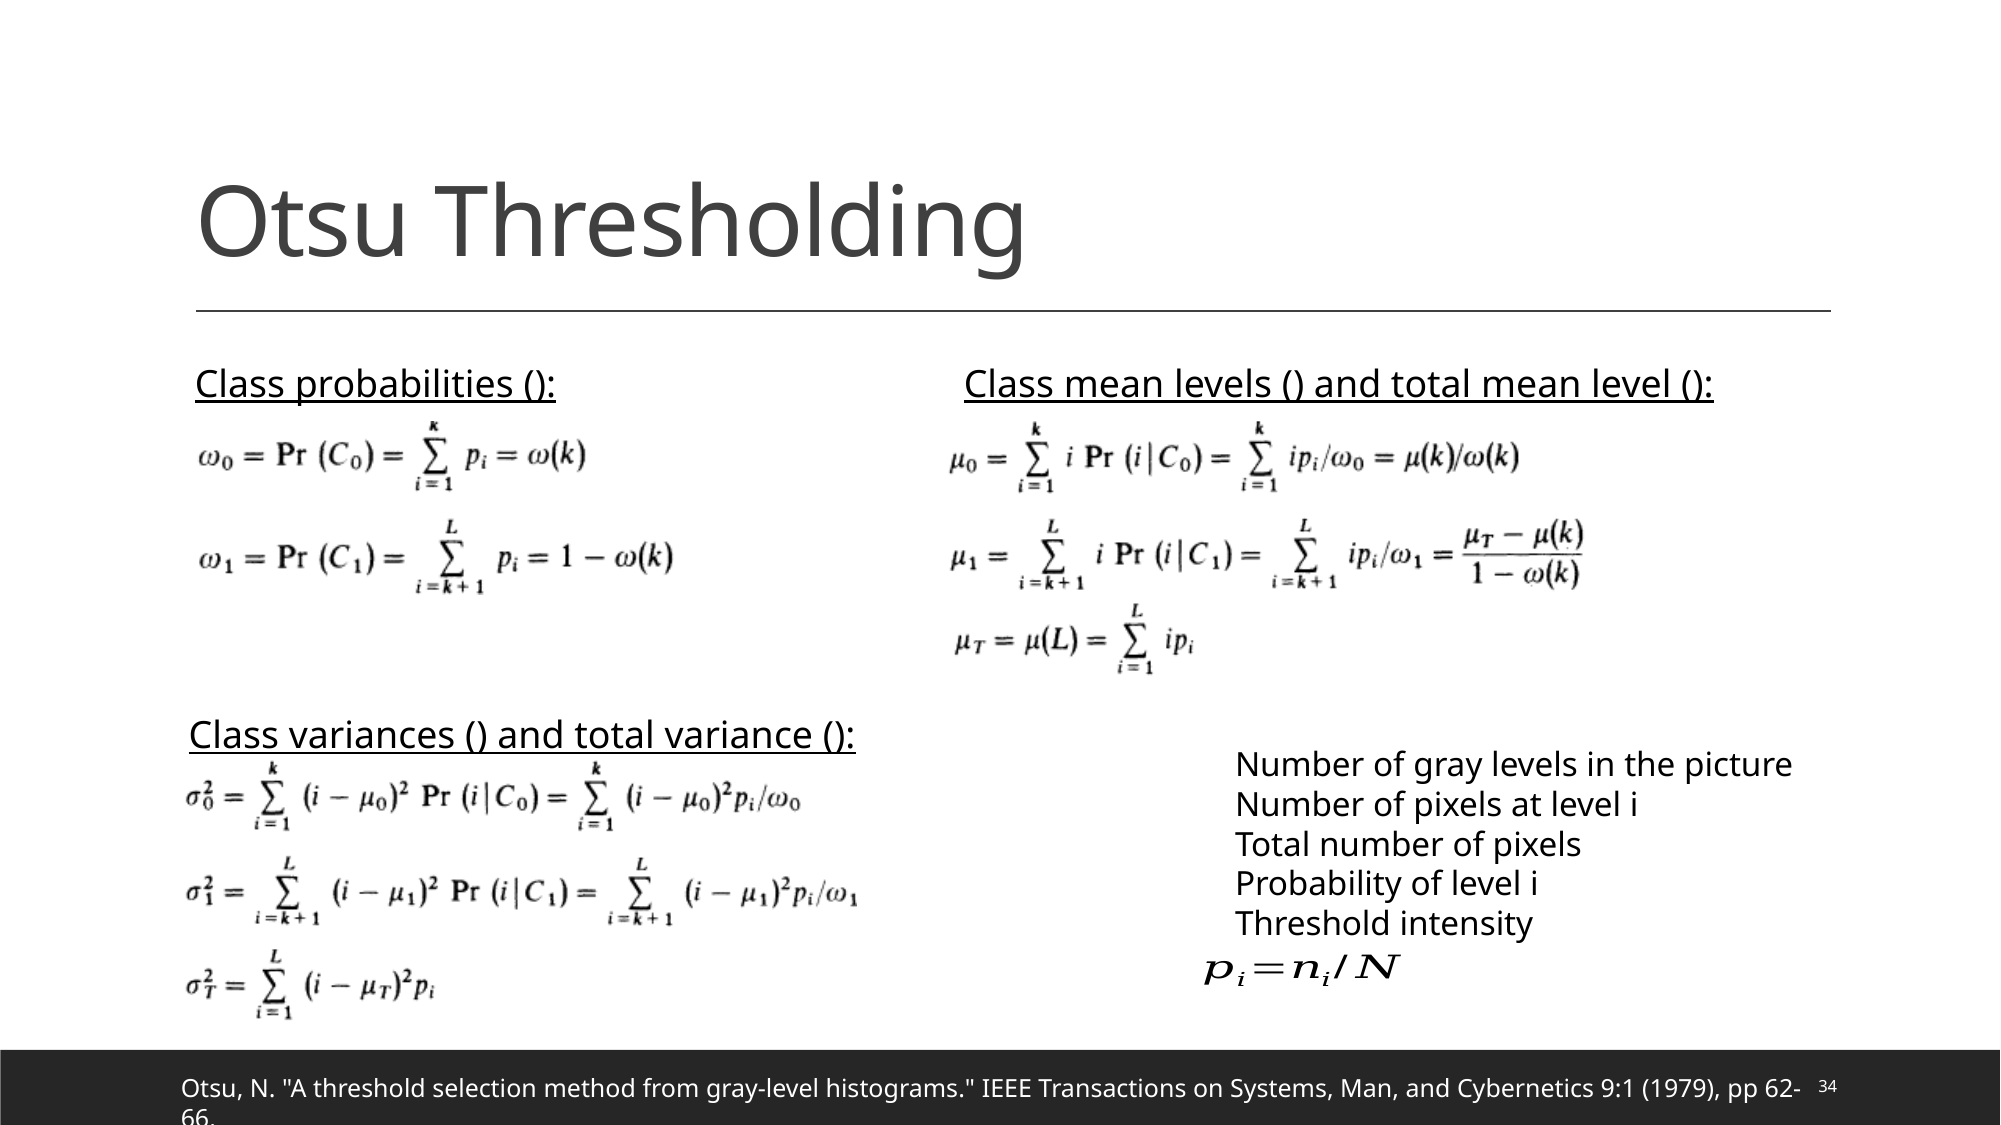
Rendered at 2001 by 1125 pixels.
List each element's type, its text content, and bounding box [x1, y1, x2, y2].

title Otsu Thresholding [180, 47, 1830, 285]
text_box Otsu, N. "A threshold selection method from gray-level histograms." IEEE Transactions on Systems, Man, and Cybernetics 9:1 (1979), pp 62-66. [166, 1064, 1834, 1125]
picture [919, 419, 1590, 679]
slide_number 34 [1803, 1057, 1932, 1118]
picture [151, 758, 858, 1029]
picture [179, 421, 716, 595]
